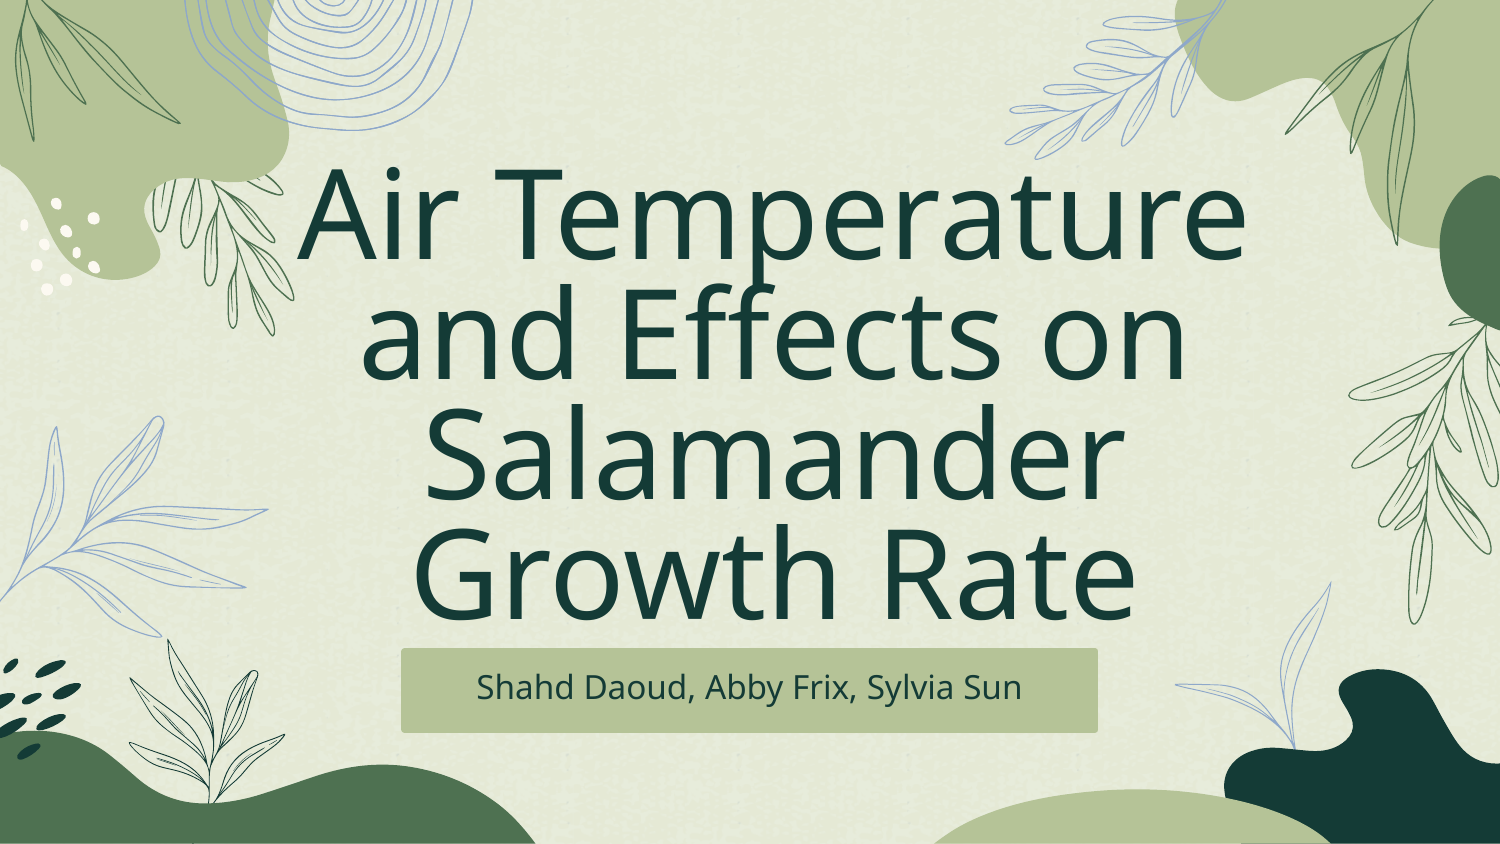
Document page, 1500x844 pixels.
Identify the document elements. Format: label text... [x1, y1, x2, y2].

title Air Temperature and Effects on Salamander Growth Rate [197, 237, 1353, 659]
subtitle Shahd Daoud, Abby Frix, Sylvia Sun [401, 648, 1098, 733]
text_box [0, 376, 220, 696]
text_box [1062, 0, 1186, 216]
